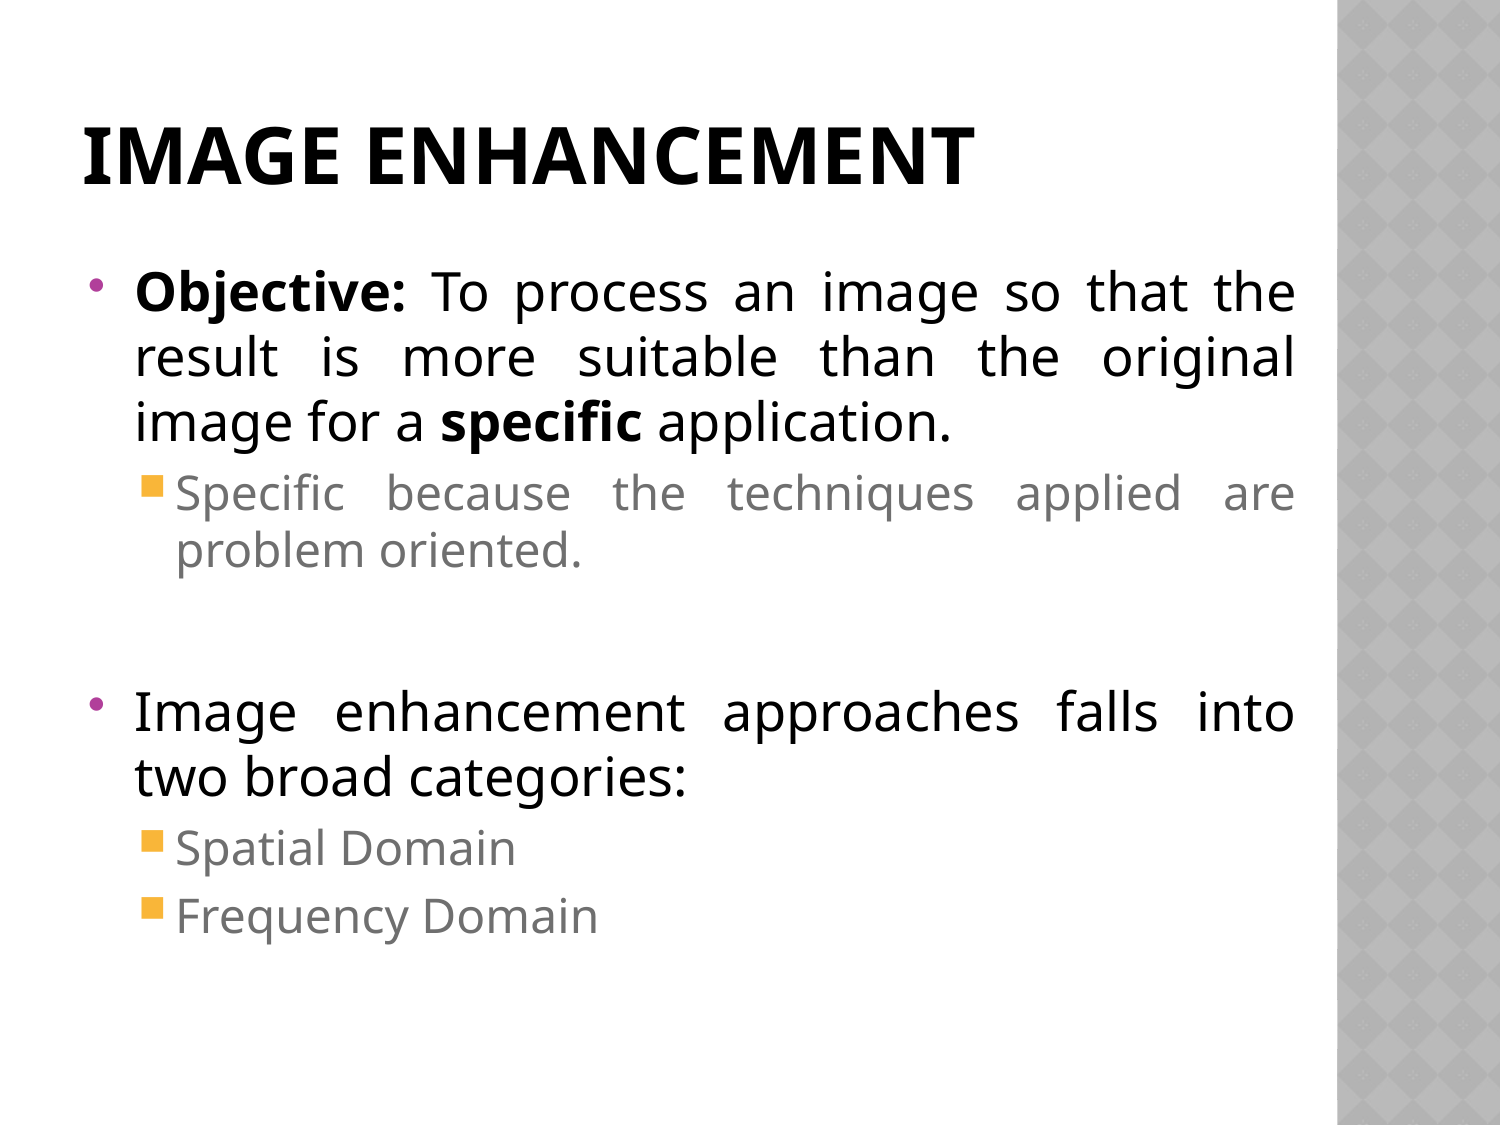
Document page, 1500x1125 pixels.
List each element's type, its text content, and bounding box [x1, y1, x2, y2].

list Objective: To process an image so that the result is more suitable than the original image for a specific application. Specific because the techniques applied are problem oriented. Image enhancement approaches falls into two broad categories: Spatial Domain Frequency Domain [75, 249, 1313, 1088]
title Image enhancement [75, 52, 1263, 200]
